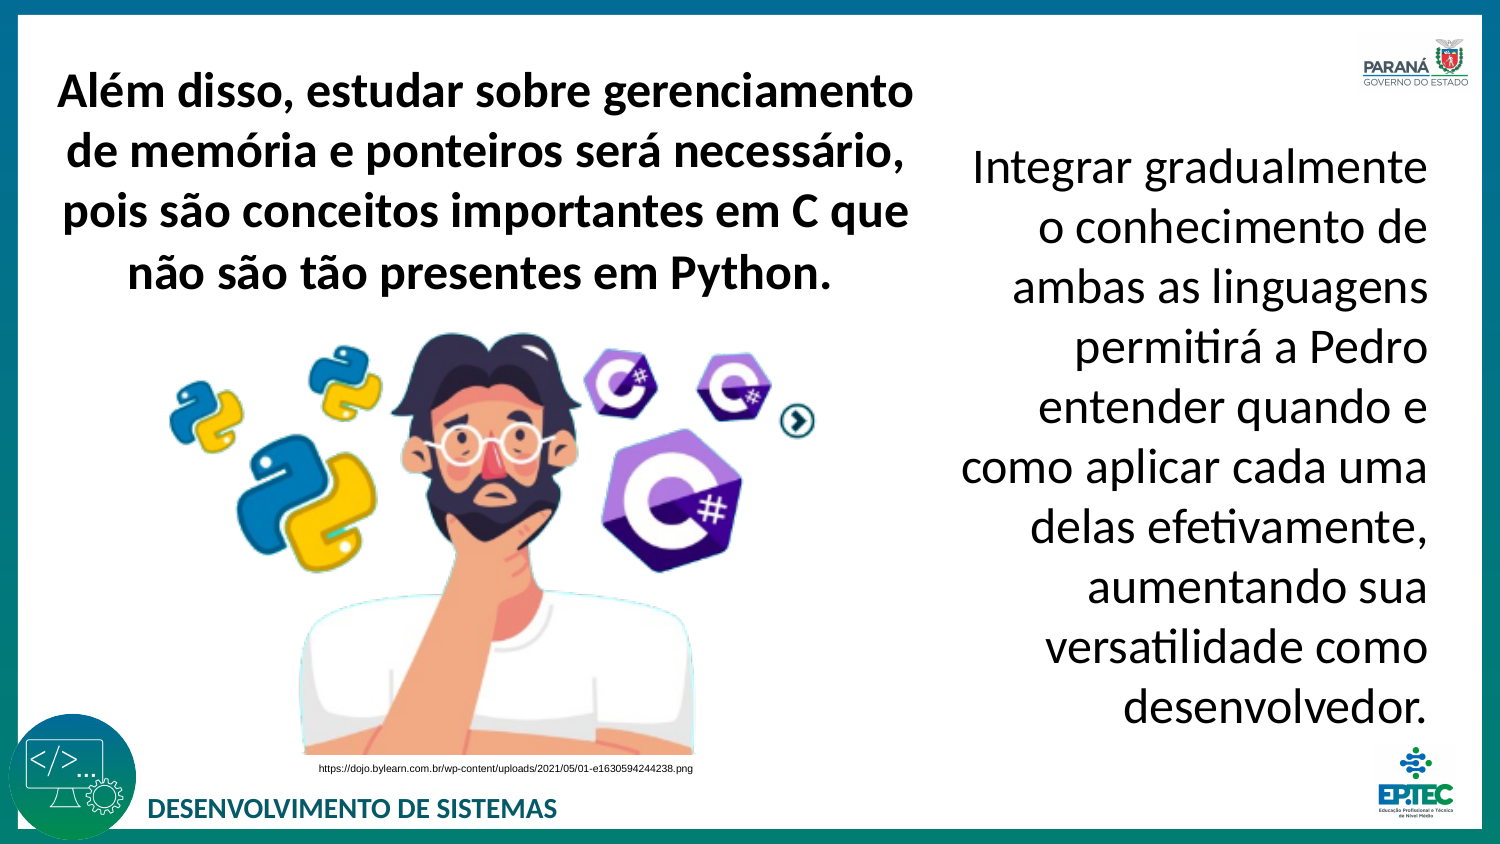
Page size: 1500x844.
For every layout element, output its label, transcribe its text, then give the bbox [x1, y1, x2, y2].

picture [1374, 745, 1457, 822]
text_box Integrar gradualmente o conhecimento de ambas as linguagens permitirá a Pedro entender quando e como aplicar cada uma delas efetivamente, aumentando sua versatilidade como desenvolvedor. [929, 118, 1444, 749]
text_box [17, 14, 1482, 829]
text_box Além disso, estudar sobre gerenciamento de memória e ponteiros será necessário, pois são conceitos importantes em C que não são tão presentes em Python. [25, 42, 947, 437]
picture [1356, 30, 1475, 94]
picture [0, 273, 17, 277]
picture [8, 713, 137, 841]
picture [1482, 273, 1500, 277]
picture [153, 301, 853, 755]
text_box https://dojo.bylearn.com.br/wp-content/uploads/2021/05/01-e1630594244238.png [303, 763, 796, 781]
text_box DESENVOLVIMENTO DE SISTEMAS [141, 783, 644, 830]
